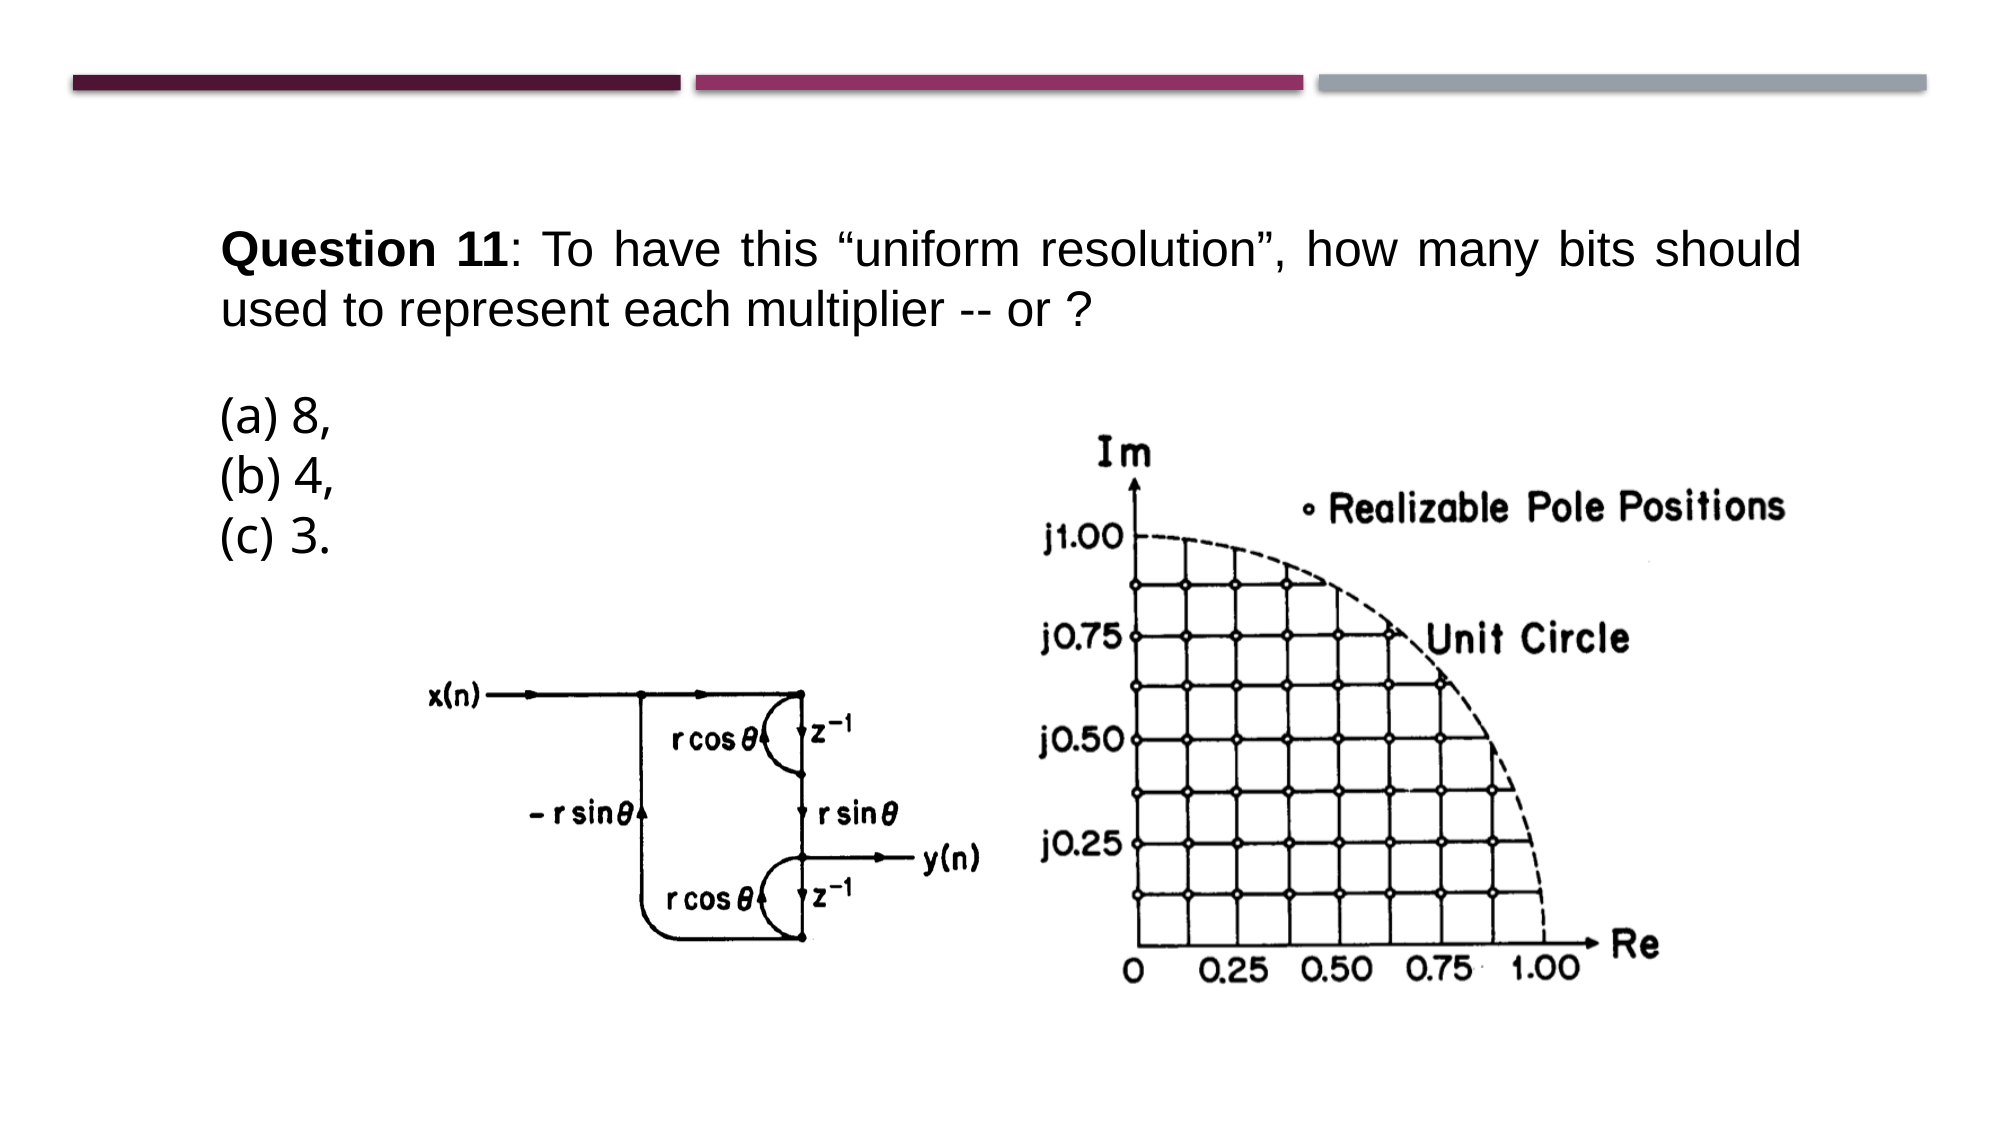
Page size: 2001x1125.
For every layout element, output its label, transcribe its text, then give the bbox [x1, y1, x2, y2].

text_box 8, 4, 3. [205, 376, 830, 571]
picture [384, 386, 1885, 1066]
